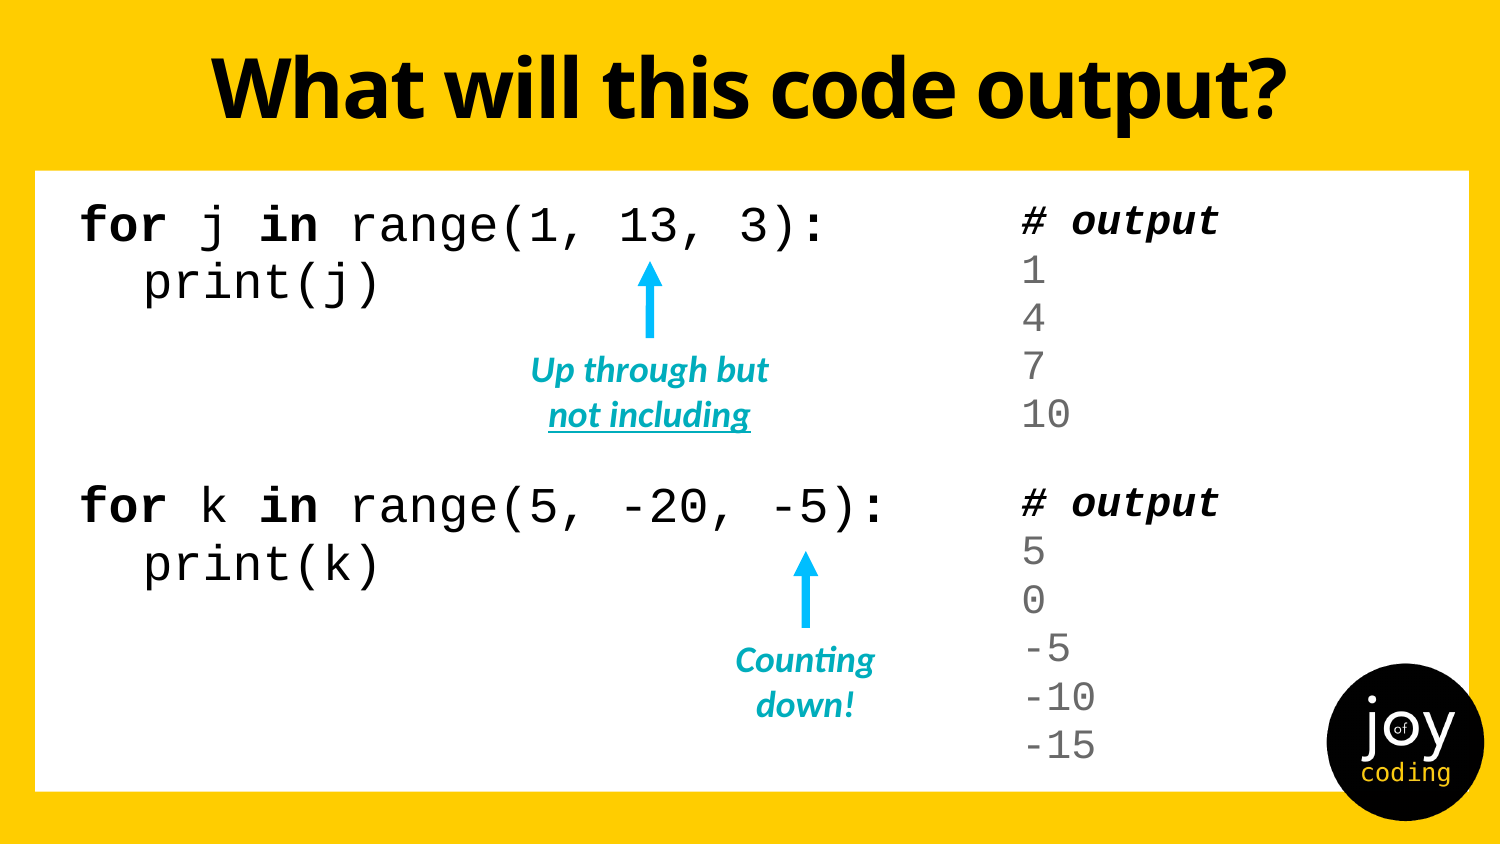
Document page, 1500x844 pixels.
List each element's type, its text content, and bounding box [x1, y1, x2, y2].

title What will this code output? [33, 35, 1468, 147]
text_box # output 1 4 7 10 [1006, 195, 1246, 461]
text_box Up through but not including [509, 337, 791, 443]
text_box [799, 551, 813, 628]
text_box # output 5 0 -5 -10 -15 [1006, 477, 1246, 792]
text_box Counting down! [711, 627, 900, 733]
picture [1325, 663, 1485, 823]
text_box [643, 261, 657, 339]
text_box for k in range(5, -20, -5): print(k) [63, 477, 935, 628]
text_box for j in range(1, 13, 3): print(j) [63, 195, 884, 347]
